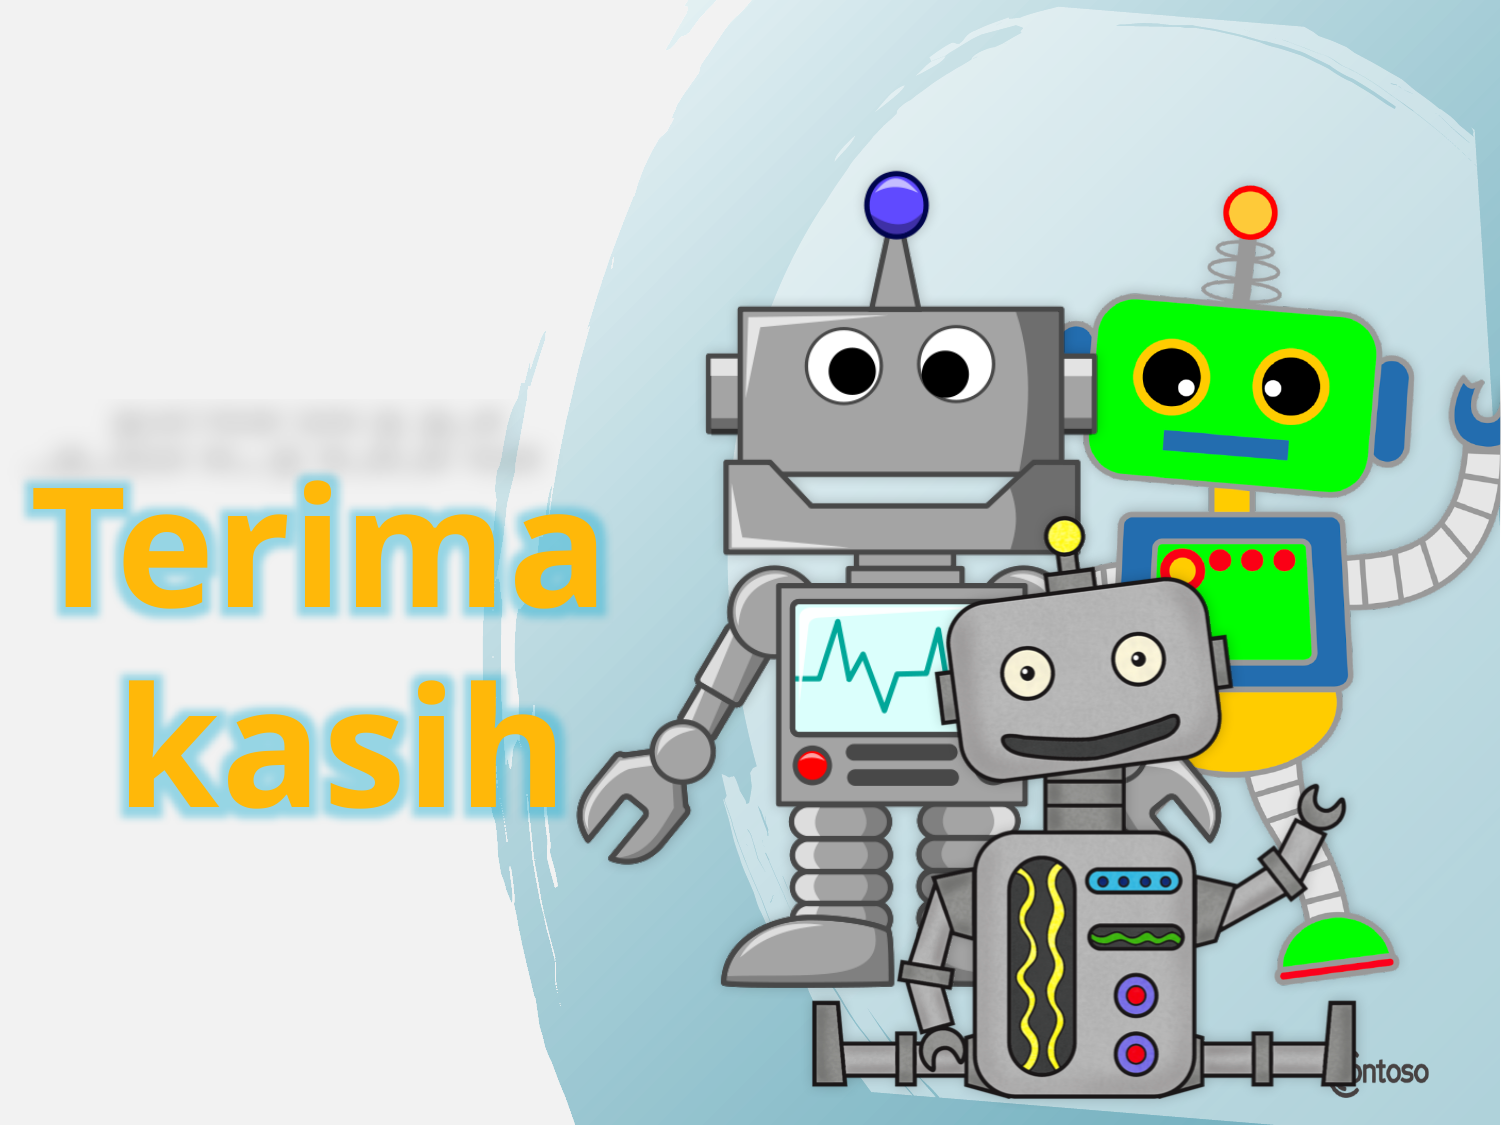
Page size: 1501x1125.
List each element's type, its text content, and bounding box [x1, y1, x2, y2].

picture [537, 140, 1501, 1100]
text_box Terima kasih [15, 433, 530, 849]
